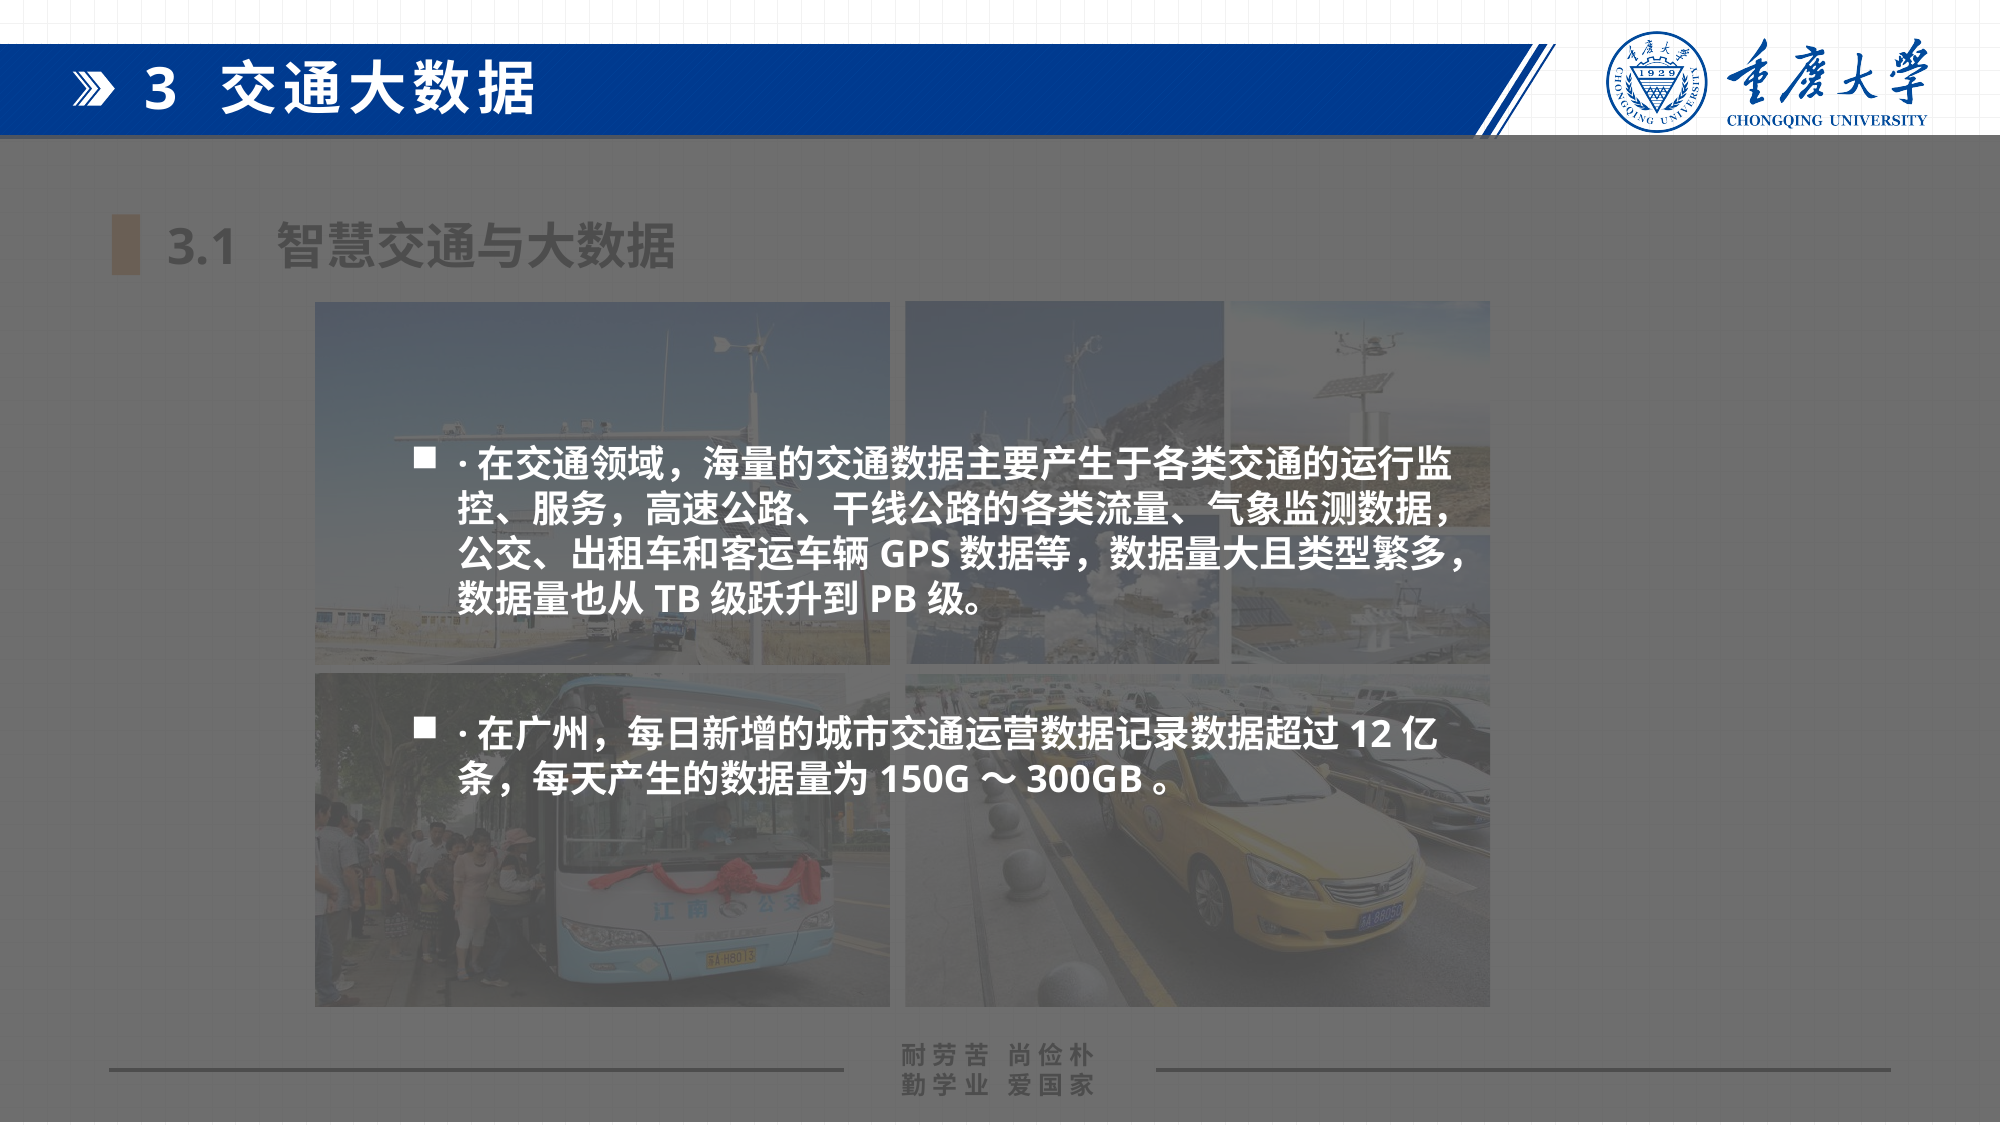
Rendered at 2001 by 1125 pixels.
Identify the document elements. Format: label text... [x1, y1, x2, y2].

picture [905, 673, 1491, 1007]
list 3 交通大数据 [108, 51, 1356, 134]
text_box [0, 134, 2000, 1123]
picture [315, 673, 890, 1007]
picture [905, 301, 1491, 664]
picture [315, 302, 890, 666]
picture [1606, 31, 1928, 133]
text_box ·在交通领域，海量的交通数据主要产生于各类交通的运行监控、服务，高速公路、干线公路的各类流量、气象监测数据，公交、出租车和客运车辆GPS数据等，数据量大且类型繁多，数据量也从TB级跃升到PB级。 ·在广州，每日新增的城市交通运营数据记录数据超过12亿条，每天产生的数据量为150G～300GB。 [396, 432, 1471, 808]
